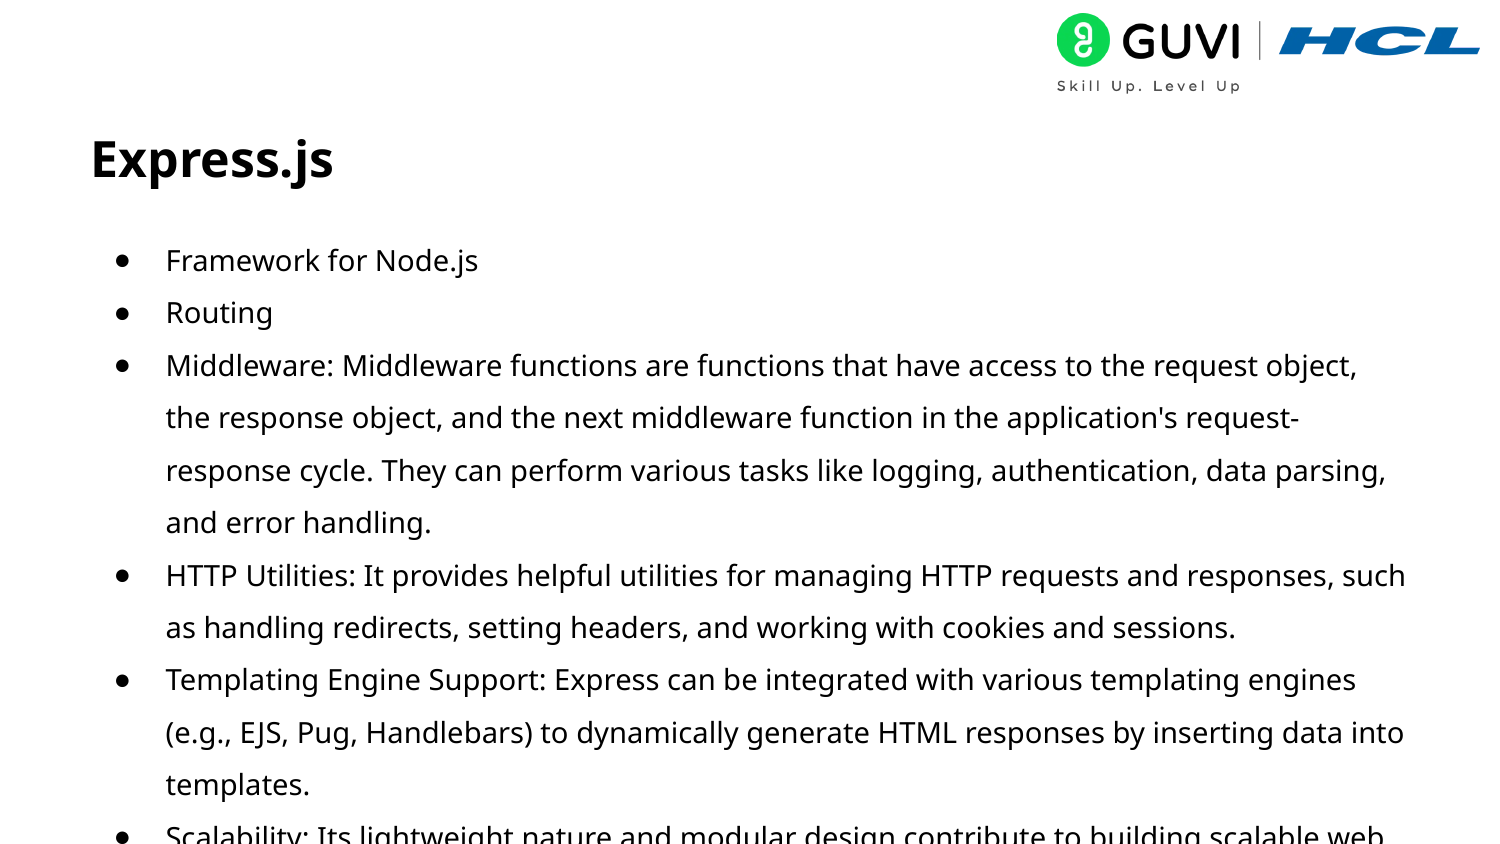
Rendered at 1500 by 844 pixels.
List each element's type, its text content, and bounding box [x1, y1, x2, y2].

text_box Framework for Node.js Routing Middleware: Middleware functions are functions that have access to the request object, the response object, and the next middleware function in the application's request-response cycle. They can perform various tasks like logging, authentication, data parsing, and error handling. HTTP Utilities: It provides helpful utilities for managing HTTP requests and responses, such as handling redirects, setting headers, and working with cookies and sessions. Templating Engine Support: Express can be integrated with various templating engines (e.g., EJS, Pug, Handlebars) to dynamically generate HTML responses by inserting data into templates. Scalability: Its lightweight nature and modular design contribute to building scalable web applications and APIs. [75, 209, 1425, 844]
title Express.js [75, 112, 1424, 209]
picture [1057, 13, 1480, 102]
